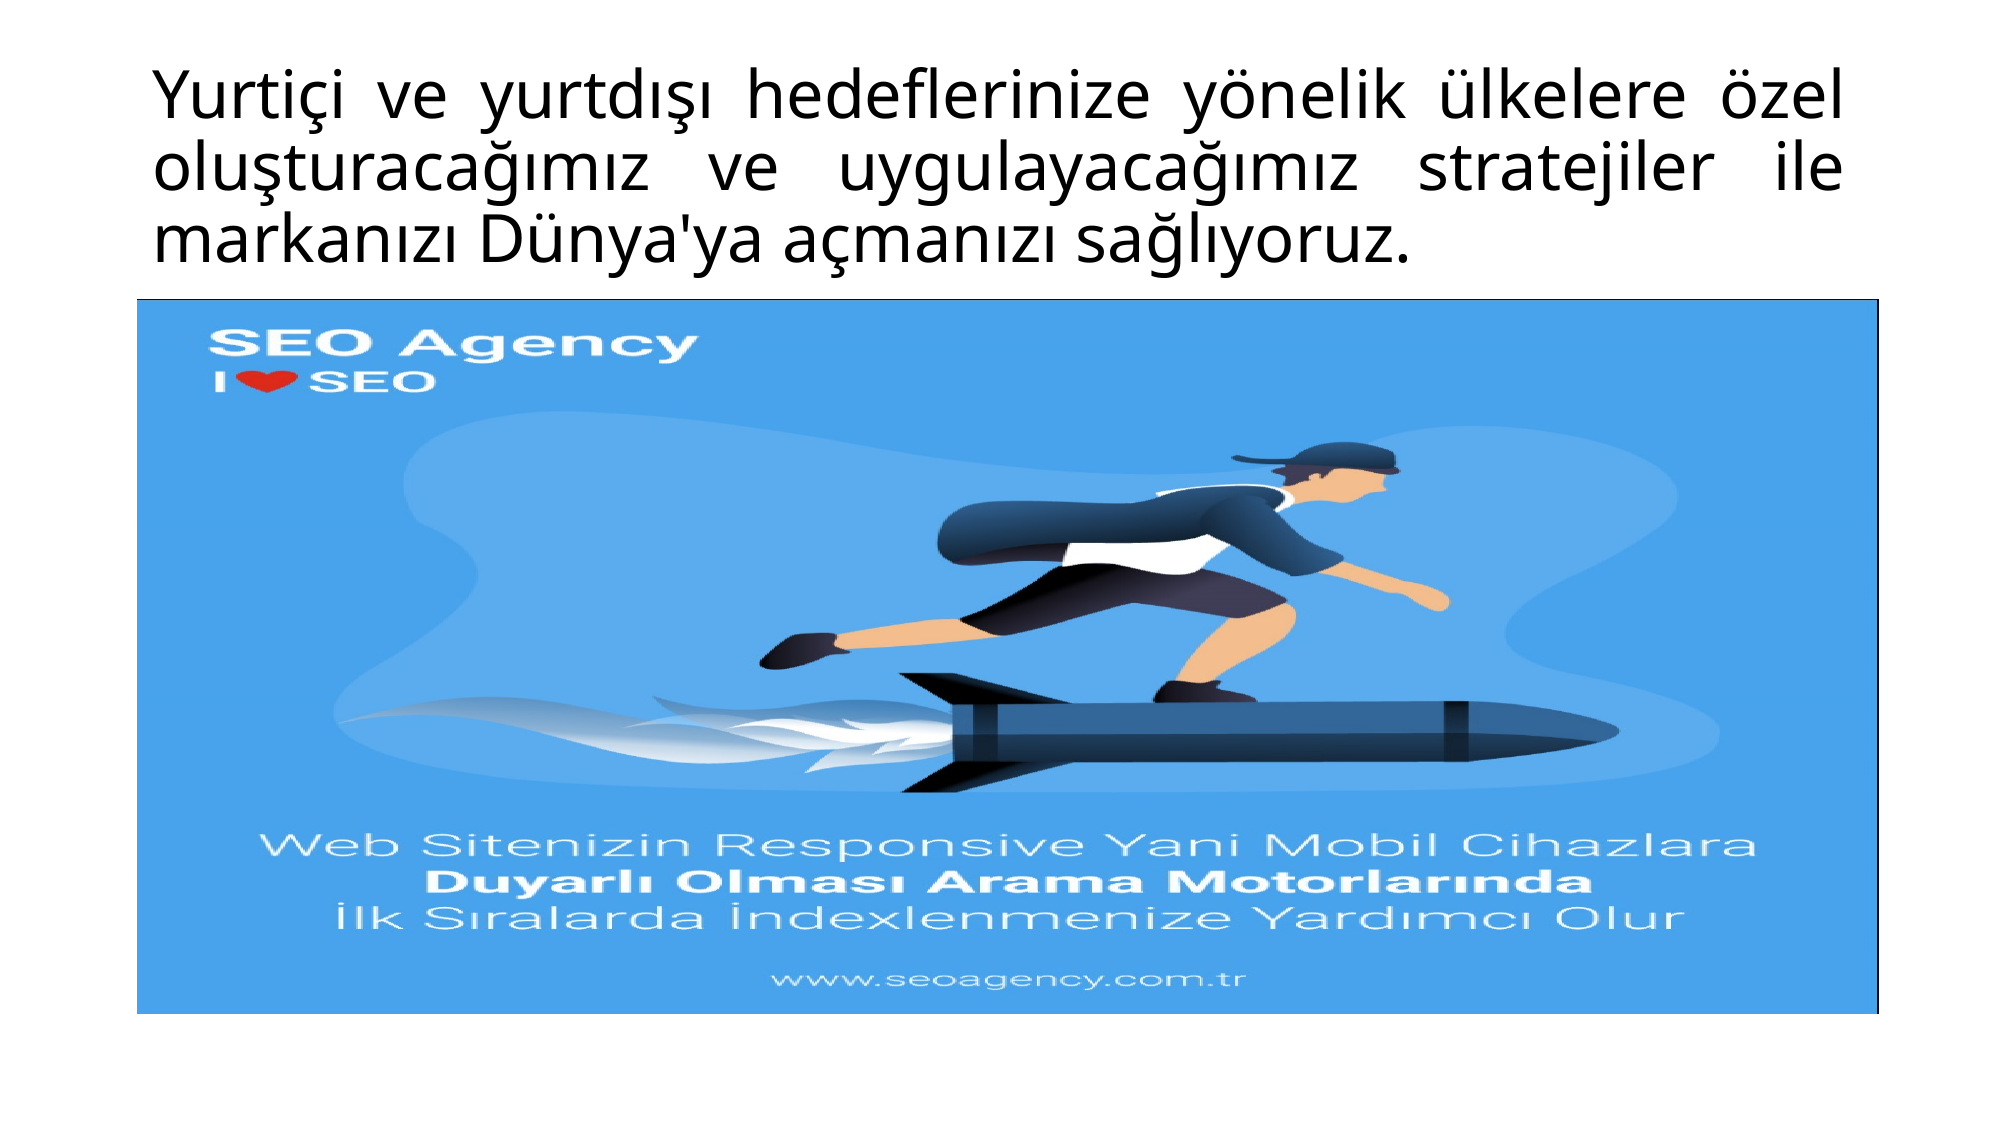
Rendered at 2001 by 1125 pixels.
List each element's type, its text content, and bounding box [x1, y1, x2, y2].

title Yurtiçi ve yurtdışı hedeflerinize yönelik ülkelere özel oluşturacağımız ve uygulayacağımız stratejiler ile markanızı Dünya'ya açmanızı sağlıyoruz. [137, 59, 1863, 278]
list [137, 299, 1879, 1014]
